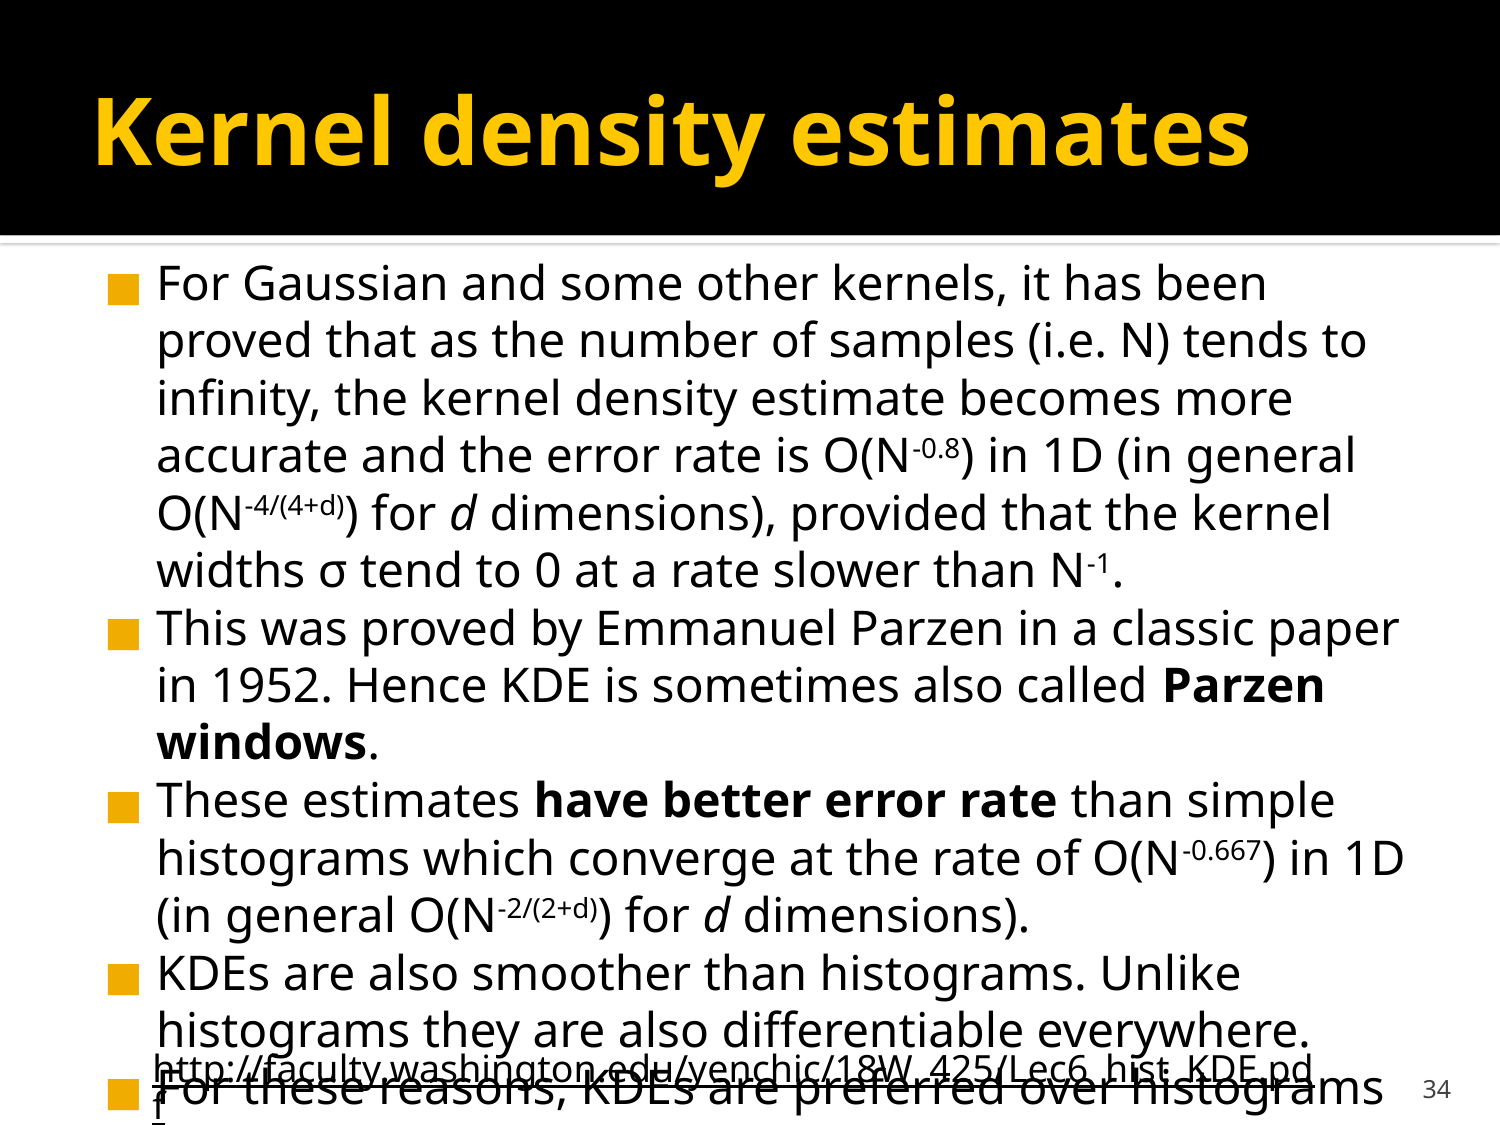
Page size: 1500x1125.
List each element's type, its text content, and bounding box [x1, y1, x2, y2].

slide_number ‹#› [1345, 1062, 1467, 1108]
text_box http://faculty.washington.edu/yenchic/18W_425/Lec6_hist_KDE.pdf [137, 1037, 1338, 1125]
title Kernel density estimates [75, 25, 1425, 231]
list For Gaussian and some other kernels, it has been proved that as the number of samples (i.e. N) tends to infinity, the kernel density estimate becomes more accurate and the error rate is O(N-0.8) in 1D (in general O(N-4/(4+d)) for d dimensions), provided that the kernel widths σ tend to 0 at a rate slower than N-1. This was proved by Emmanuel Parzen in a classic paper in 1952. Hence KDE is sometimes also called Parzen windows. These estimates have better error rate than simple histograms which converge at the rate of O(N-0.667) in 1D (in general O(N-2/(2+d)) for d dimensions). KDEs are also smoother than histograms. Unlike histograms they are also differentiable everywhere. For these reasons, KDEs are preferred over histograms in many applications. [75, 237, 1425, 997]
